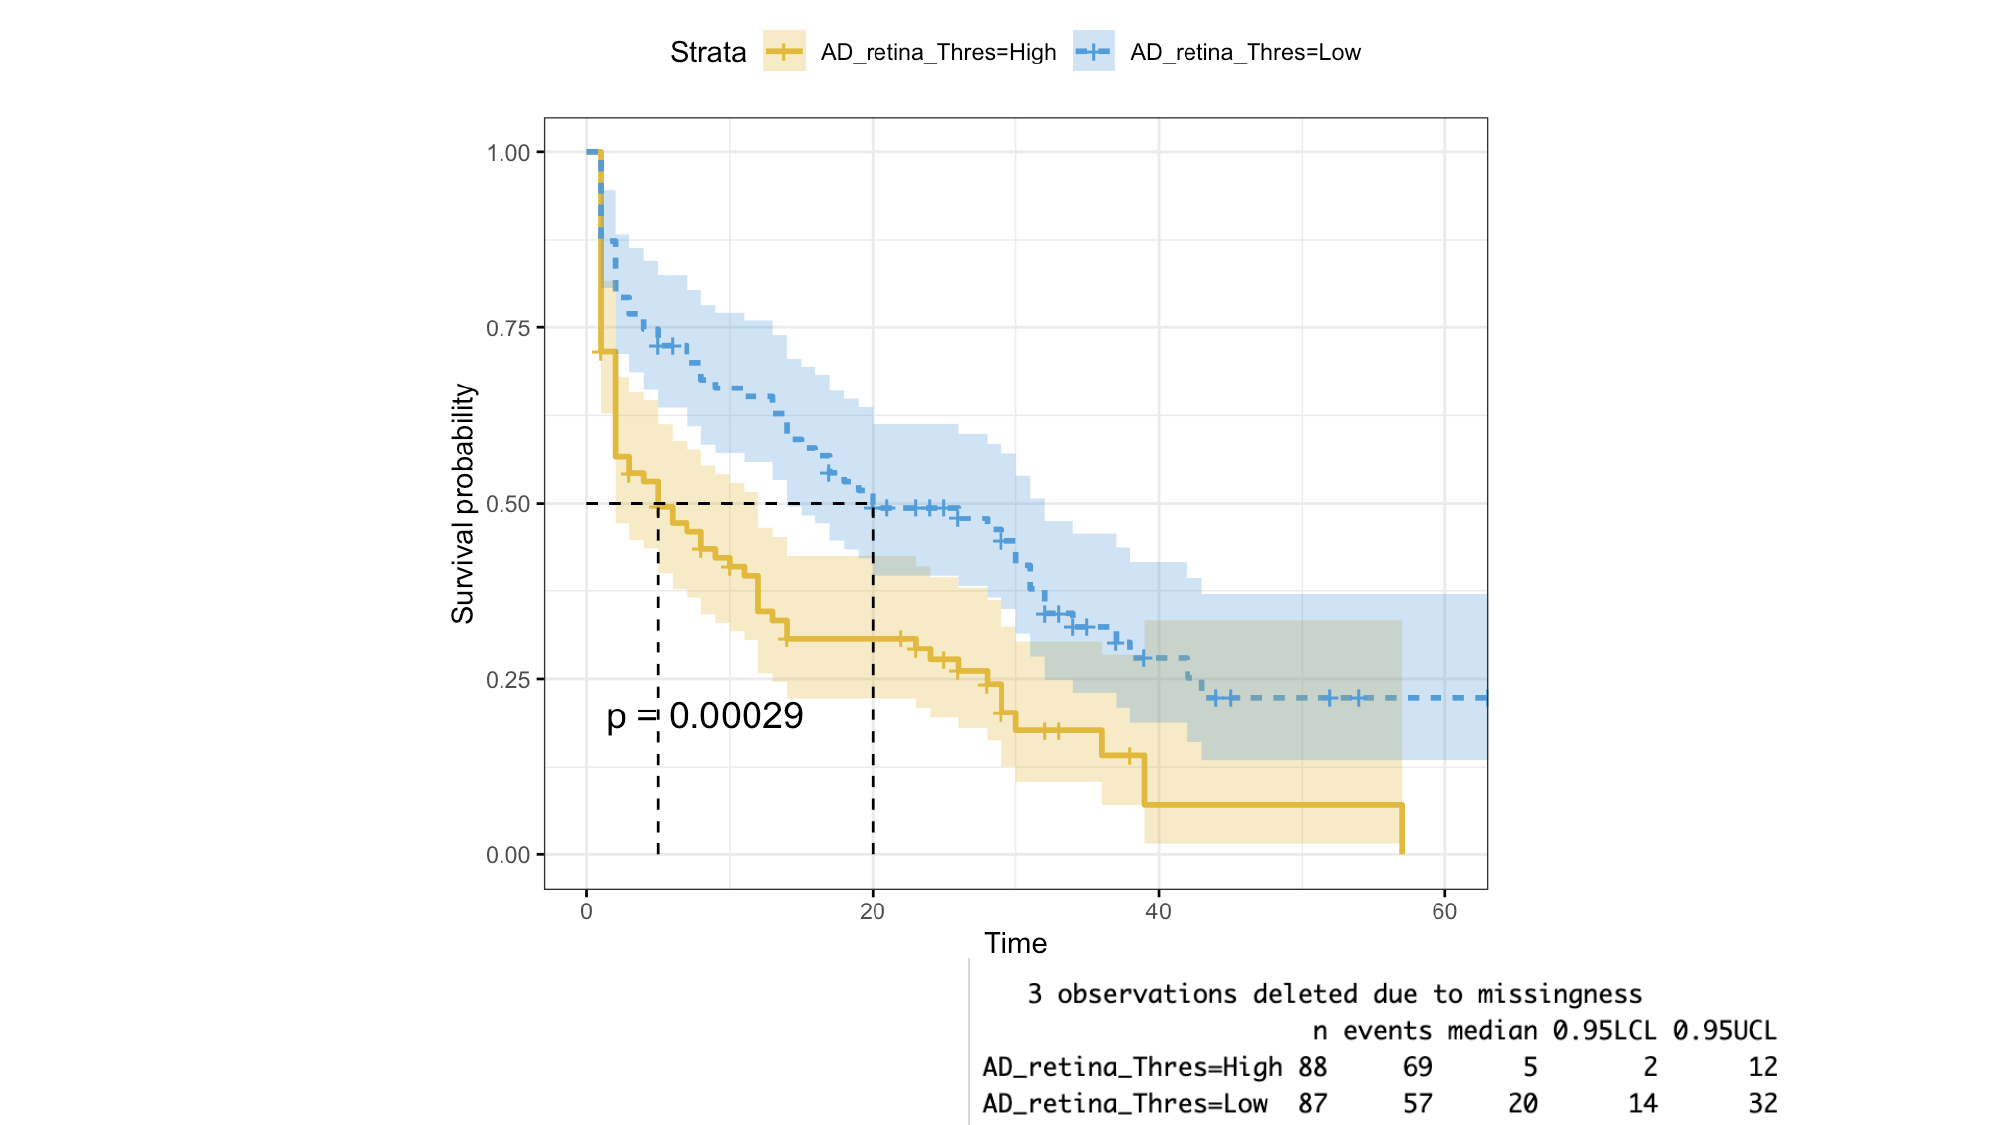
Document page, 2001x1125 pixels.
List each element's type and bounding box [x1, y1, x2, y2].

picture [439, 0, 1973, 1125]
